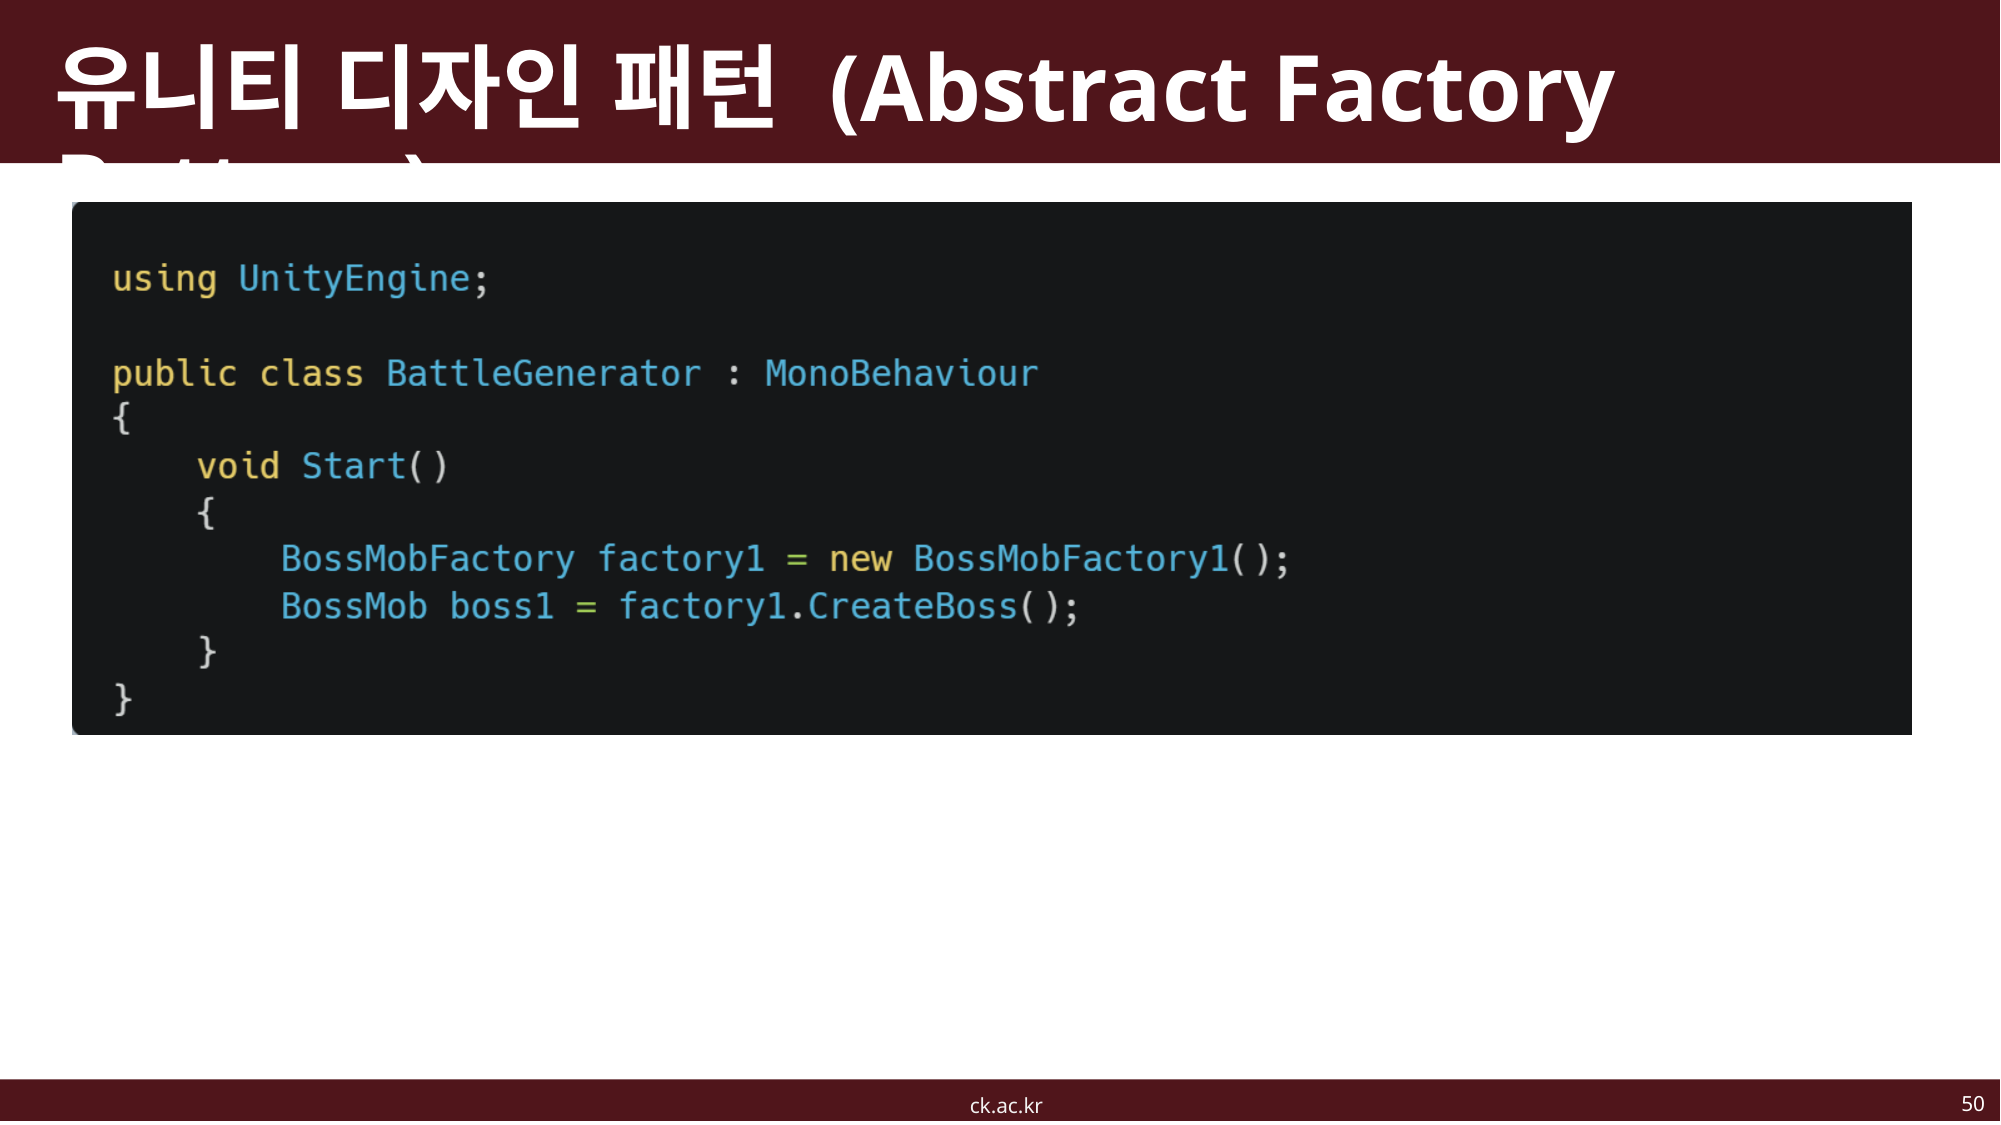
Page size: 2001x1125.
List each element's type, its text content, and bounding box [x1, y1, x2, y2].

slide_number 50 [1911, 1083, 2000, 1125]
picture [72, 202, 1912, 735]
title 유니티 디자인 패턴 (Abstract Factory Pattern) [39, 34, 1984, 149]
footer ck.ac.kr [949, 1084, 1064, 1125]
